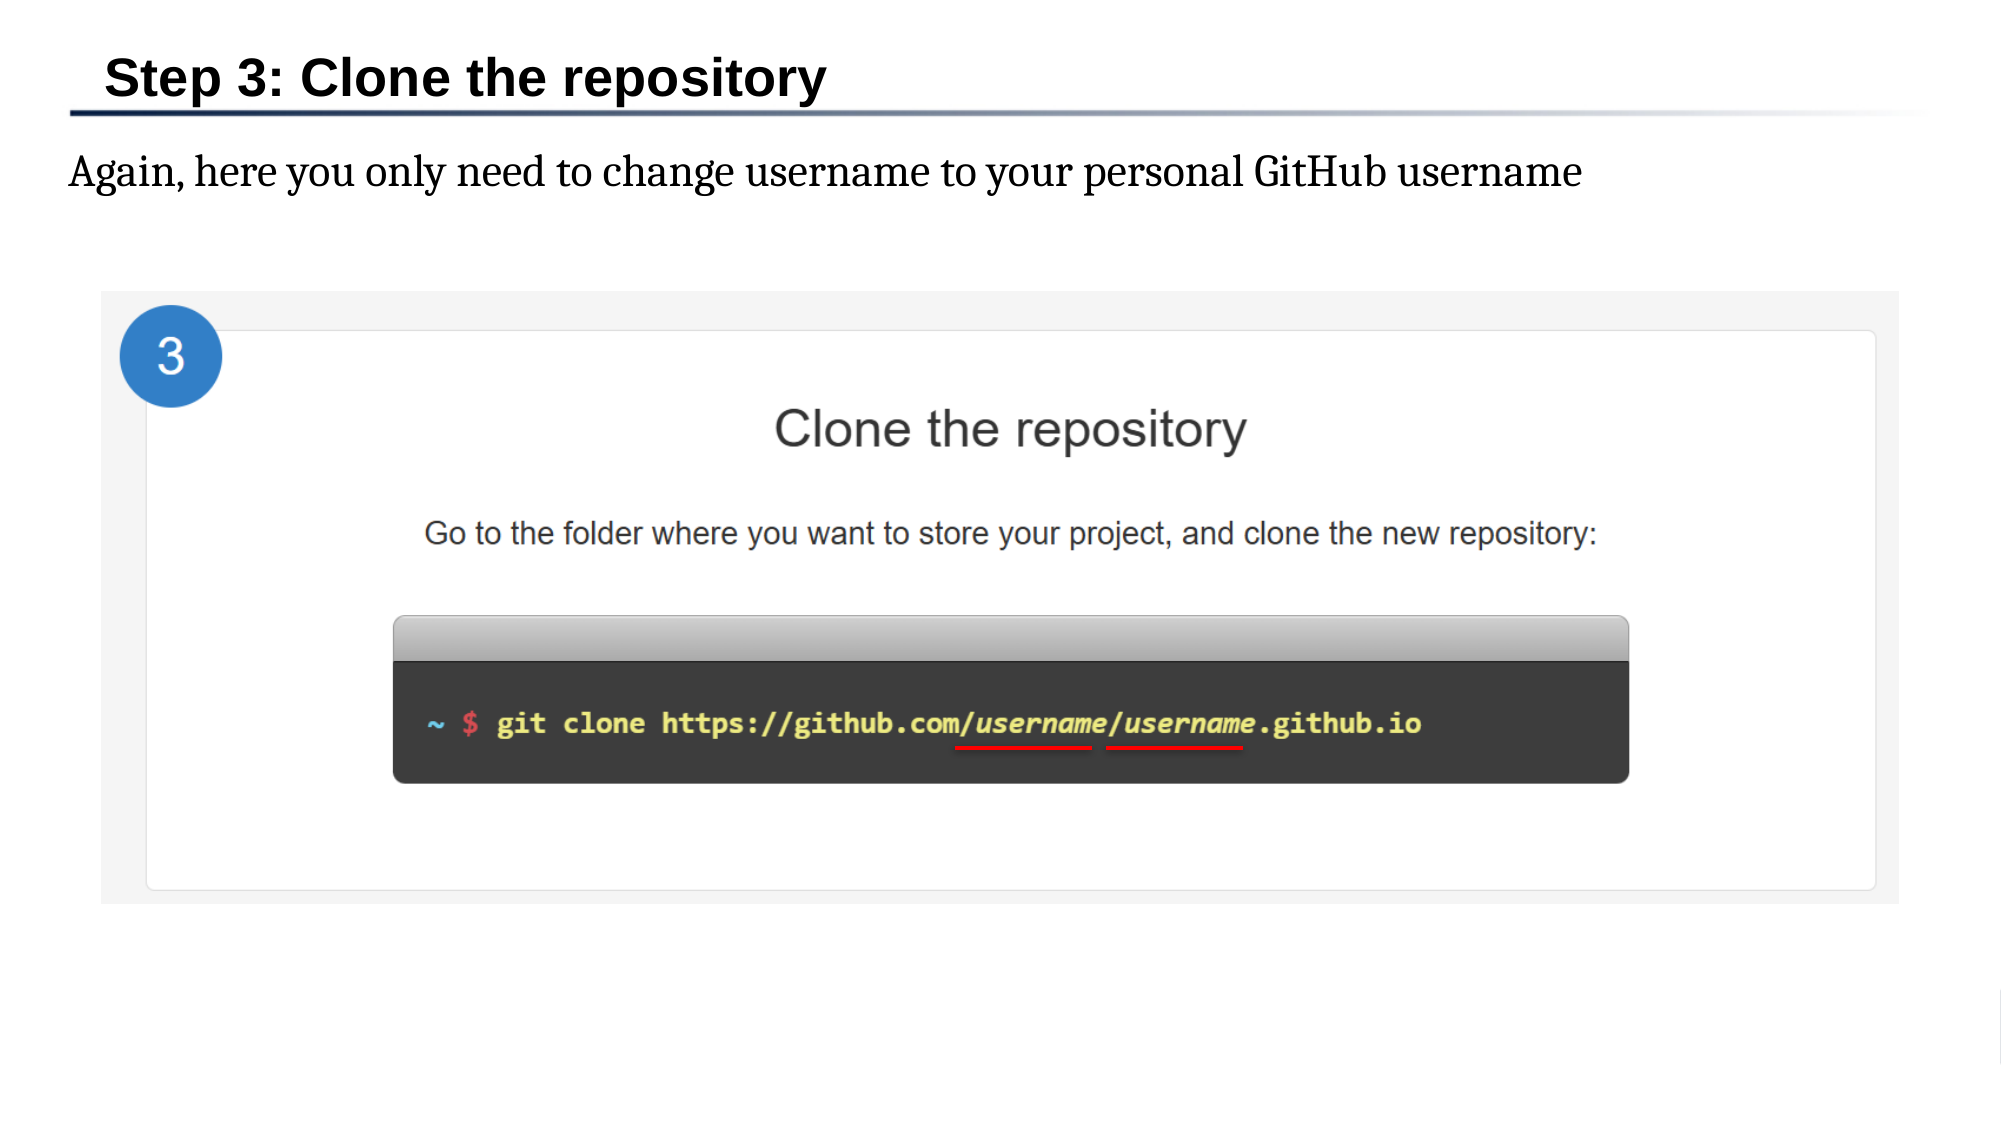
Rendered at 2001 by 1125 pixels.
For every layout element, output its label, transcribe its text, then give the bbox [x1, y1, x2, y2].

picture [0, 0, 2001, 1125]
text_box Again, here you only need to change username to your personal GitHub username [53, 133, 1884, 204]
title Step 3: Clone the repository [90, 34, 1729, 118]
